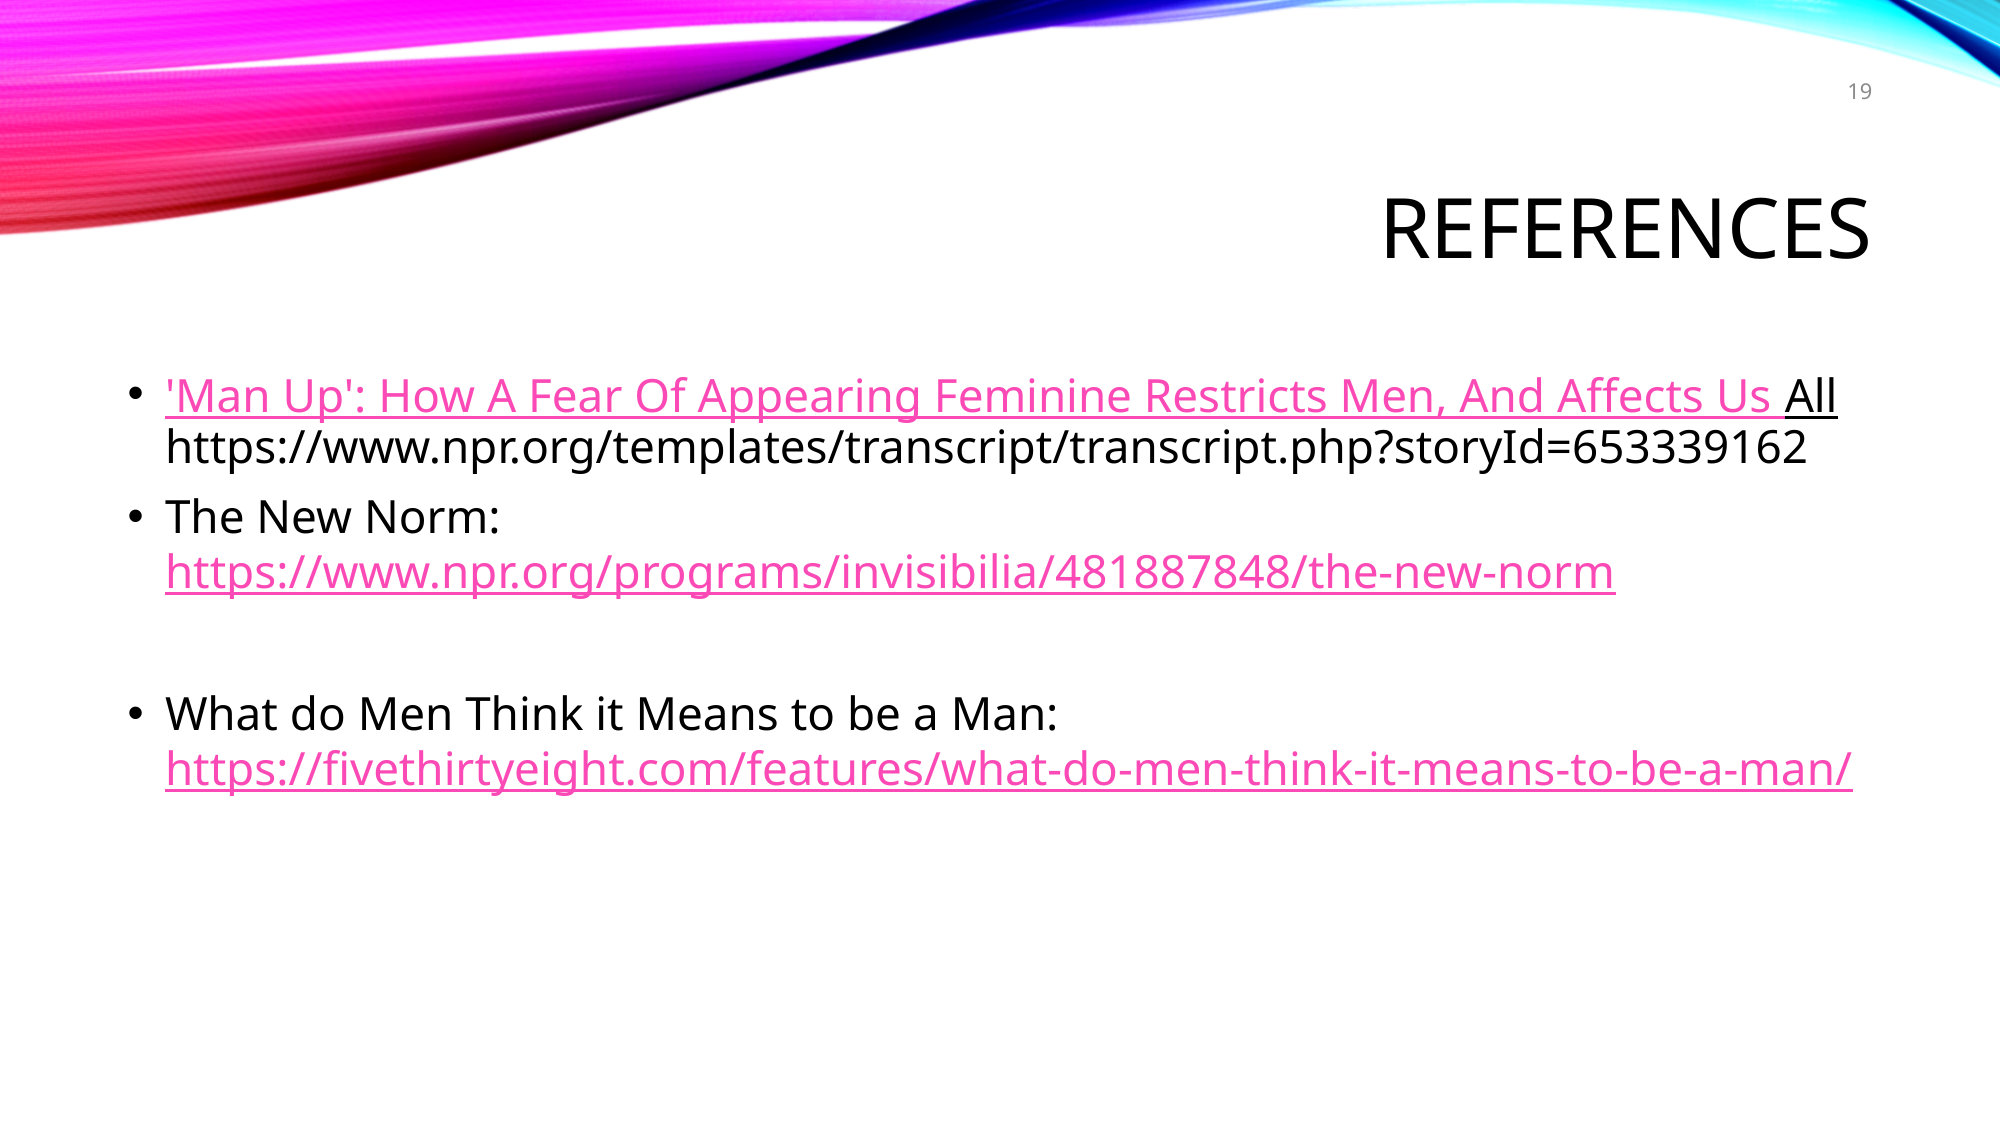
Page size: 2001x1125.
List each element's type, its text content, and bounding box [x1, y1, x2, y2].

list 'Man Up': How A Fear Of Appearing Feminine Restricts Men, And Affects Us Allhttps://www.npr.org/templates/transcript/transcript.php?storyId=653339162 The New Norm: https://www.npr.org/programs/invisibilia/481887848/the-new-norm What do Men Think it Means to be a Man: https://fivethirtyeight.com/features/what-do-men-think-it-means-to-be-a-man/ [112, 360, 1888, 1021]
title References [474, 125, 1888, 338]
picture [1890, 0, 2000, 75]
picture [1910, 0, 2000, 45]
picture [0, 0, 2000, 237]
slide_number 19 [1437, 62, 1888, 123]
